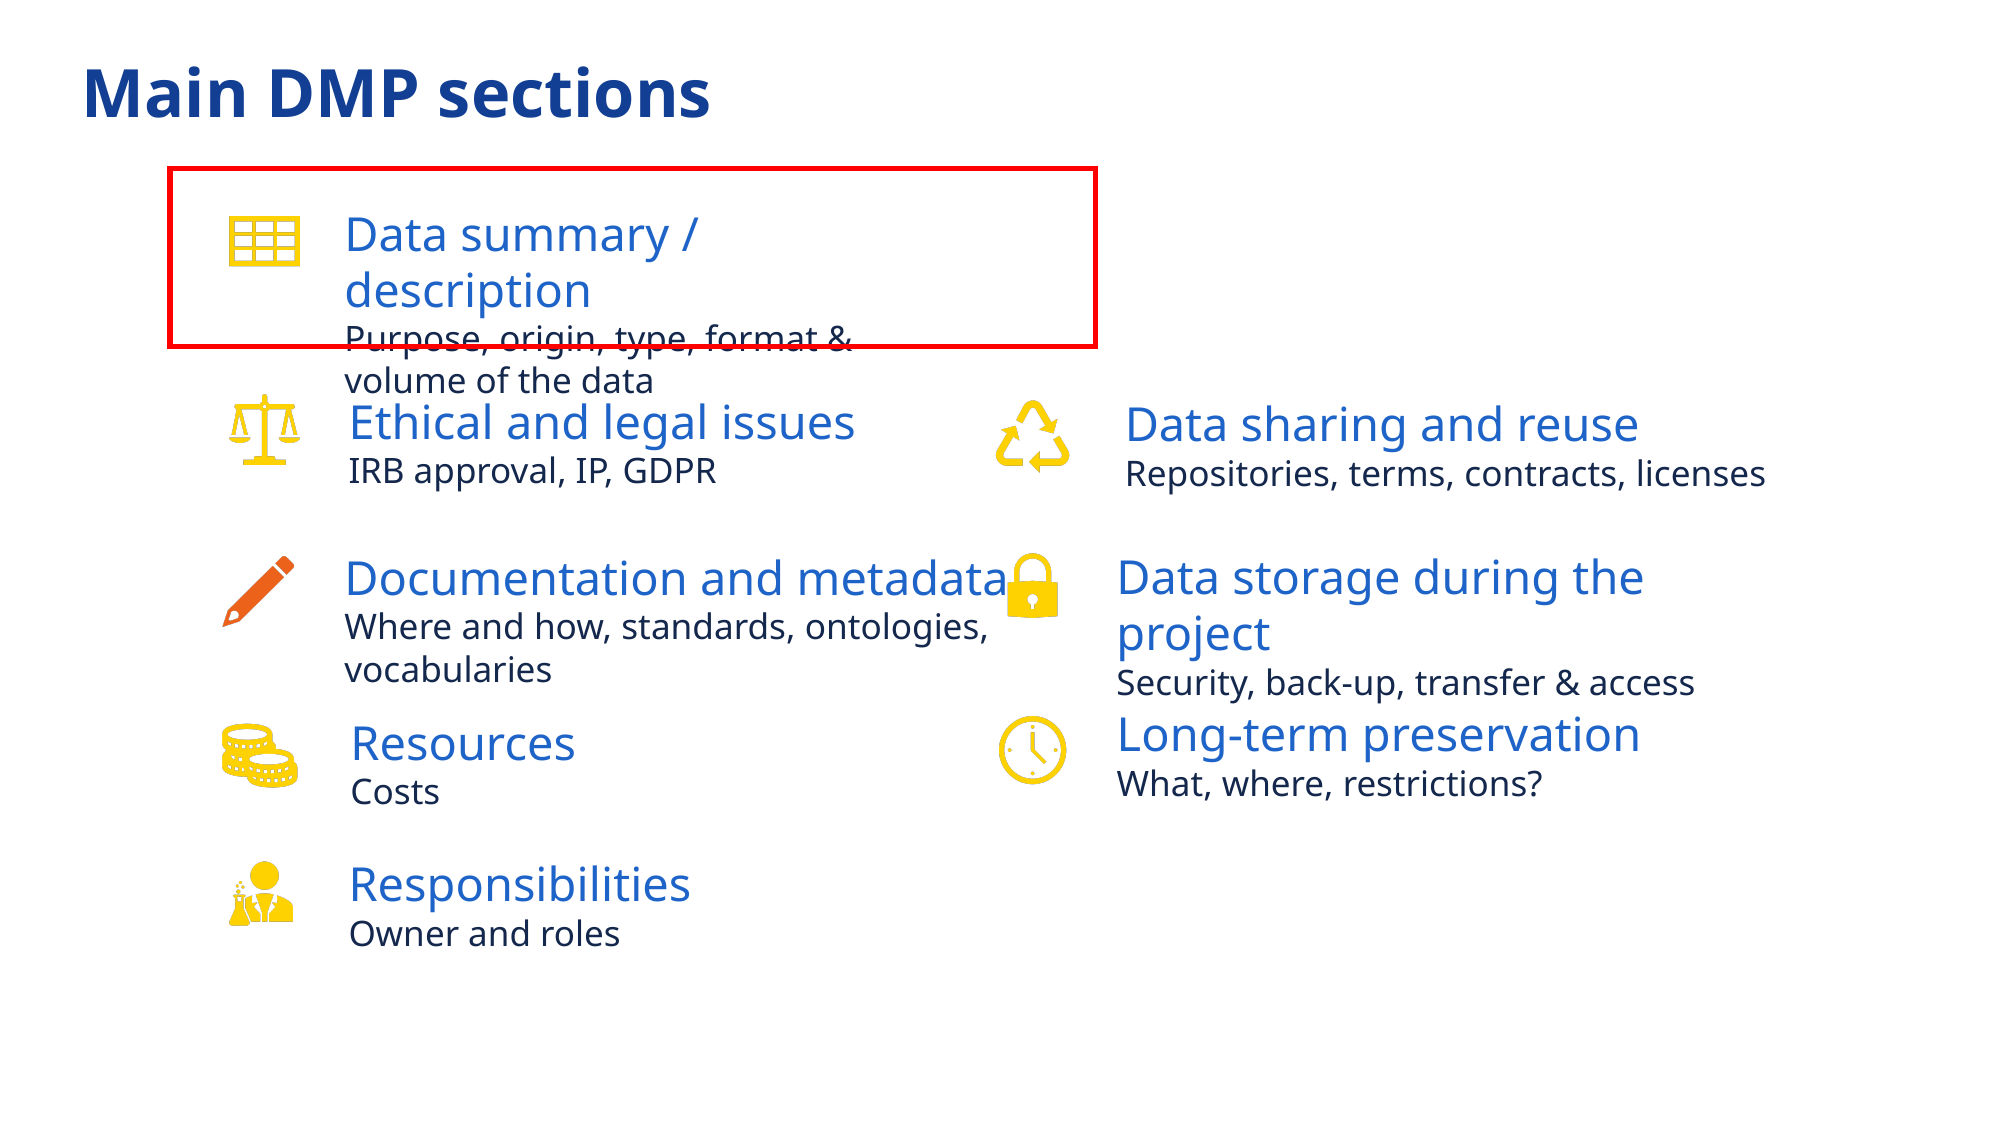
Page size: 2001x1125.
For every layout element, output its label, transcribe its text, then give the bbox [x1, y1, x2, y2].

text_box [221, 849, 887, 970]
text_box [989, 386, 1791, 508]
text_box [215, 705, 871, 827]
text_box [989, 699, 1723, 827]
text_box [221, 386, 922, 507]
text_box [215, 540, 1053, 668]
title Main DMP sections [66, 45, 1879, 146]
text_box [168, 167, 1097, 348]
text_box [221, 198, 955, 319]
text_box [1053, 542, 1723, 666]
